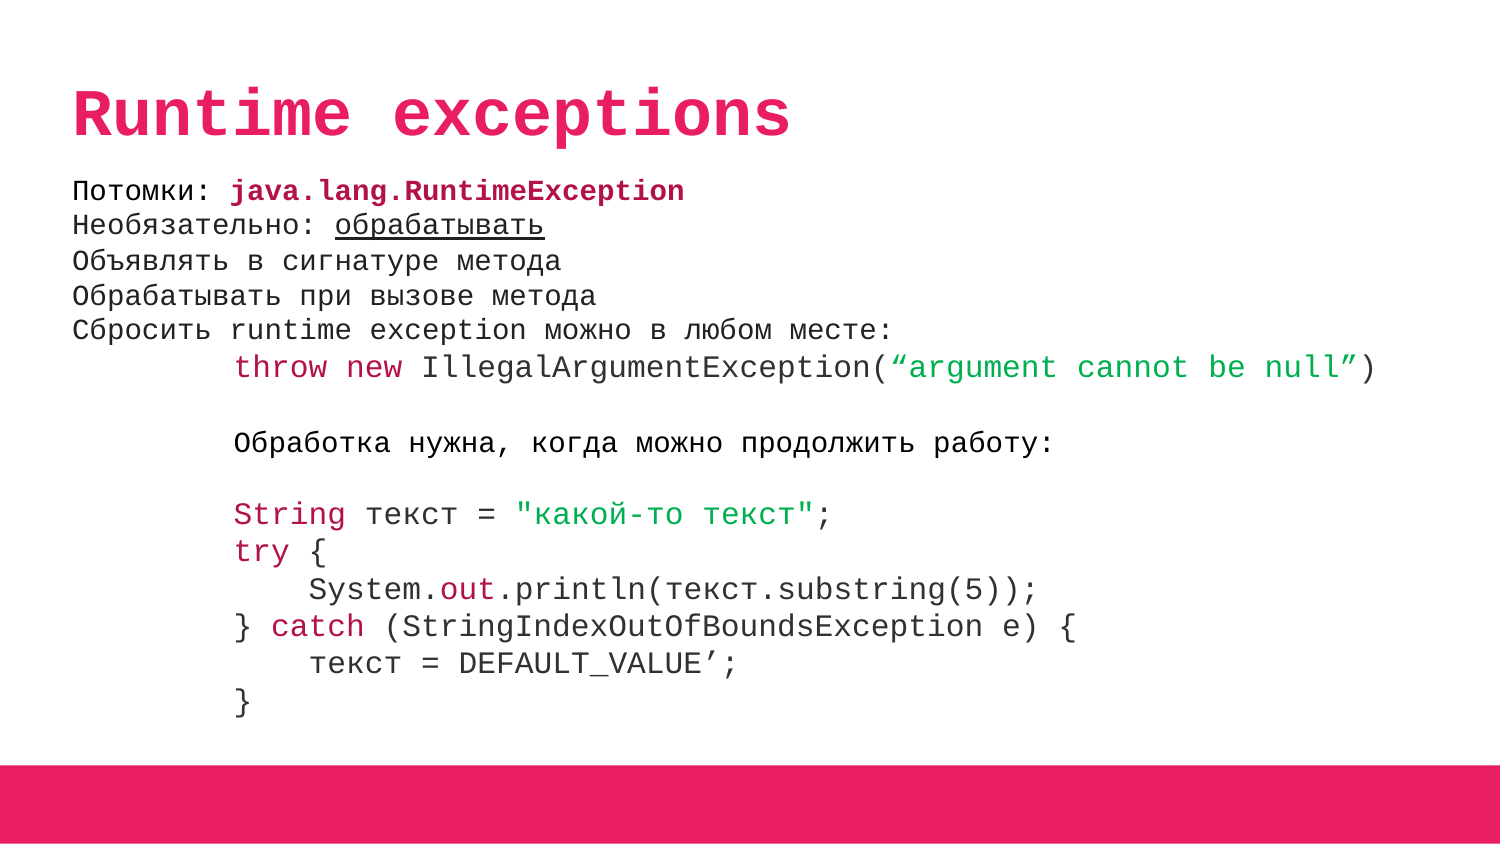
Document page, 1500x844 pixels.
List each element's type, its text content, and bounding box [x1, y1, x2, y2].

text_box Потомки: java.lang.RuntimeException Необязательно: обрабатывать Объявлять в сигнатуре метода Обрабатывать при вызове метода Сбросить runtime exception можно в любом месте: throw new IllegalArgumentException(“argument cannot be null”) Обработка нужна, когда можно продолжить работу: String текст = "какой-то текст"; try { System.out.println(текст.substring(5)); } catch (StringIndexOutOfBoundsException e) { текст = DEFAULT_VALUE’; } [57, 163, 1500, 760]
title Runtime exceptions [57, 54, 1273, 163]
